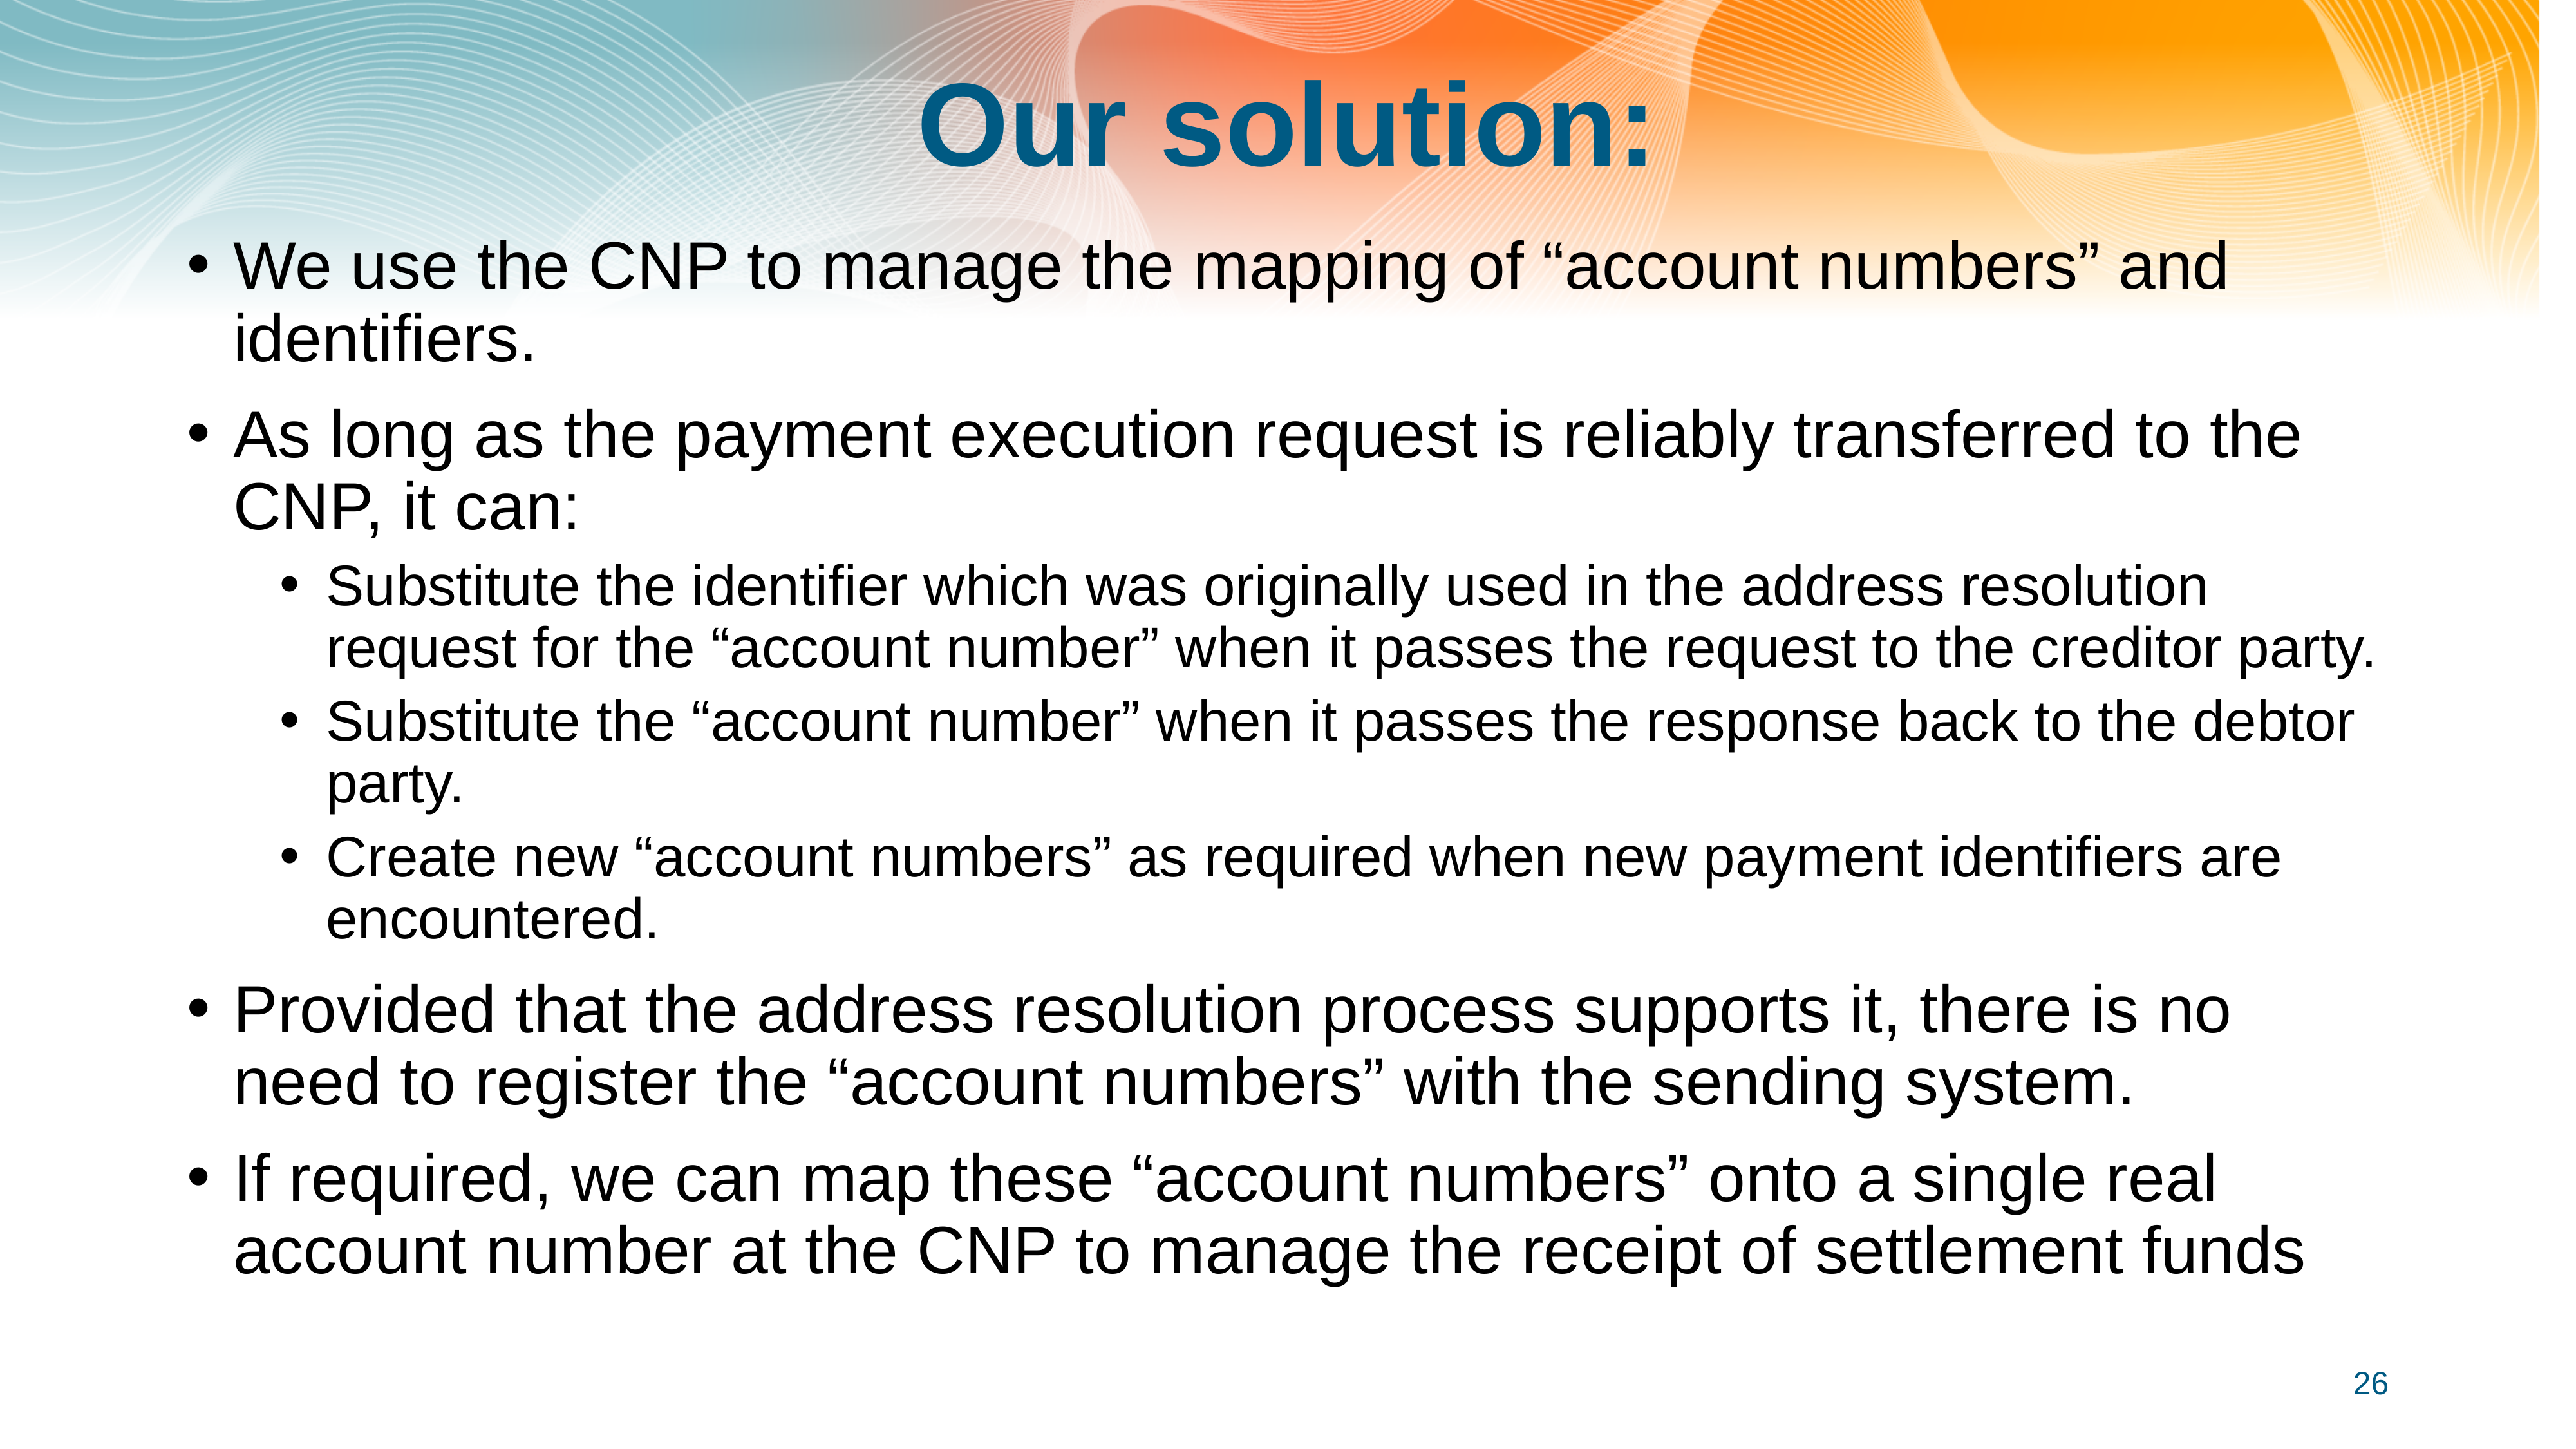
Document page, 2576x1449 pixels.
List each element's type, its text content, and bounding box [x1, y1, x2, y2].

picture [0, 0, 2540, 1417]
title Our solution: [60, 48, 2516, 207]
slide_number 26 [1819, 1343, 2399, 1421]
list We use the CNP to manage the mapping of “account numbers” and identifiers. As long as the payment execution request is reliably transferred to the CNP, it can: Substitute the identifier which was originally used in the address resolution request for the “account number” when it passes the request to the creditor party. Substitute the “account number” when it passes the response back to the debtor party. Create new “account numbers” as required when new payment identifiers are encountered. Provided that the address resolution process supports it, there is no need to register the “account numbers” with the sending system. If required, we can map these “account numbers” onto a single real account number at the CNP to manage the receipt of settlement funds [177, 226, 2399, 1305]
